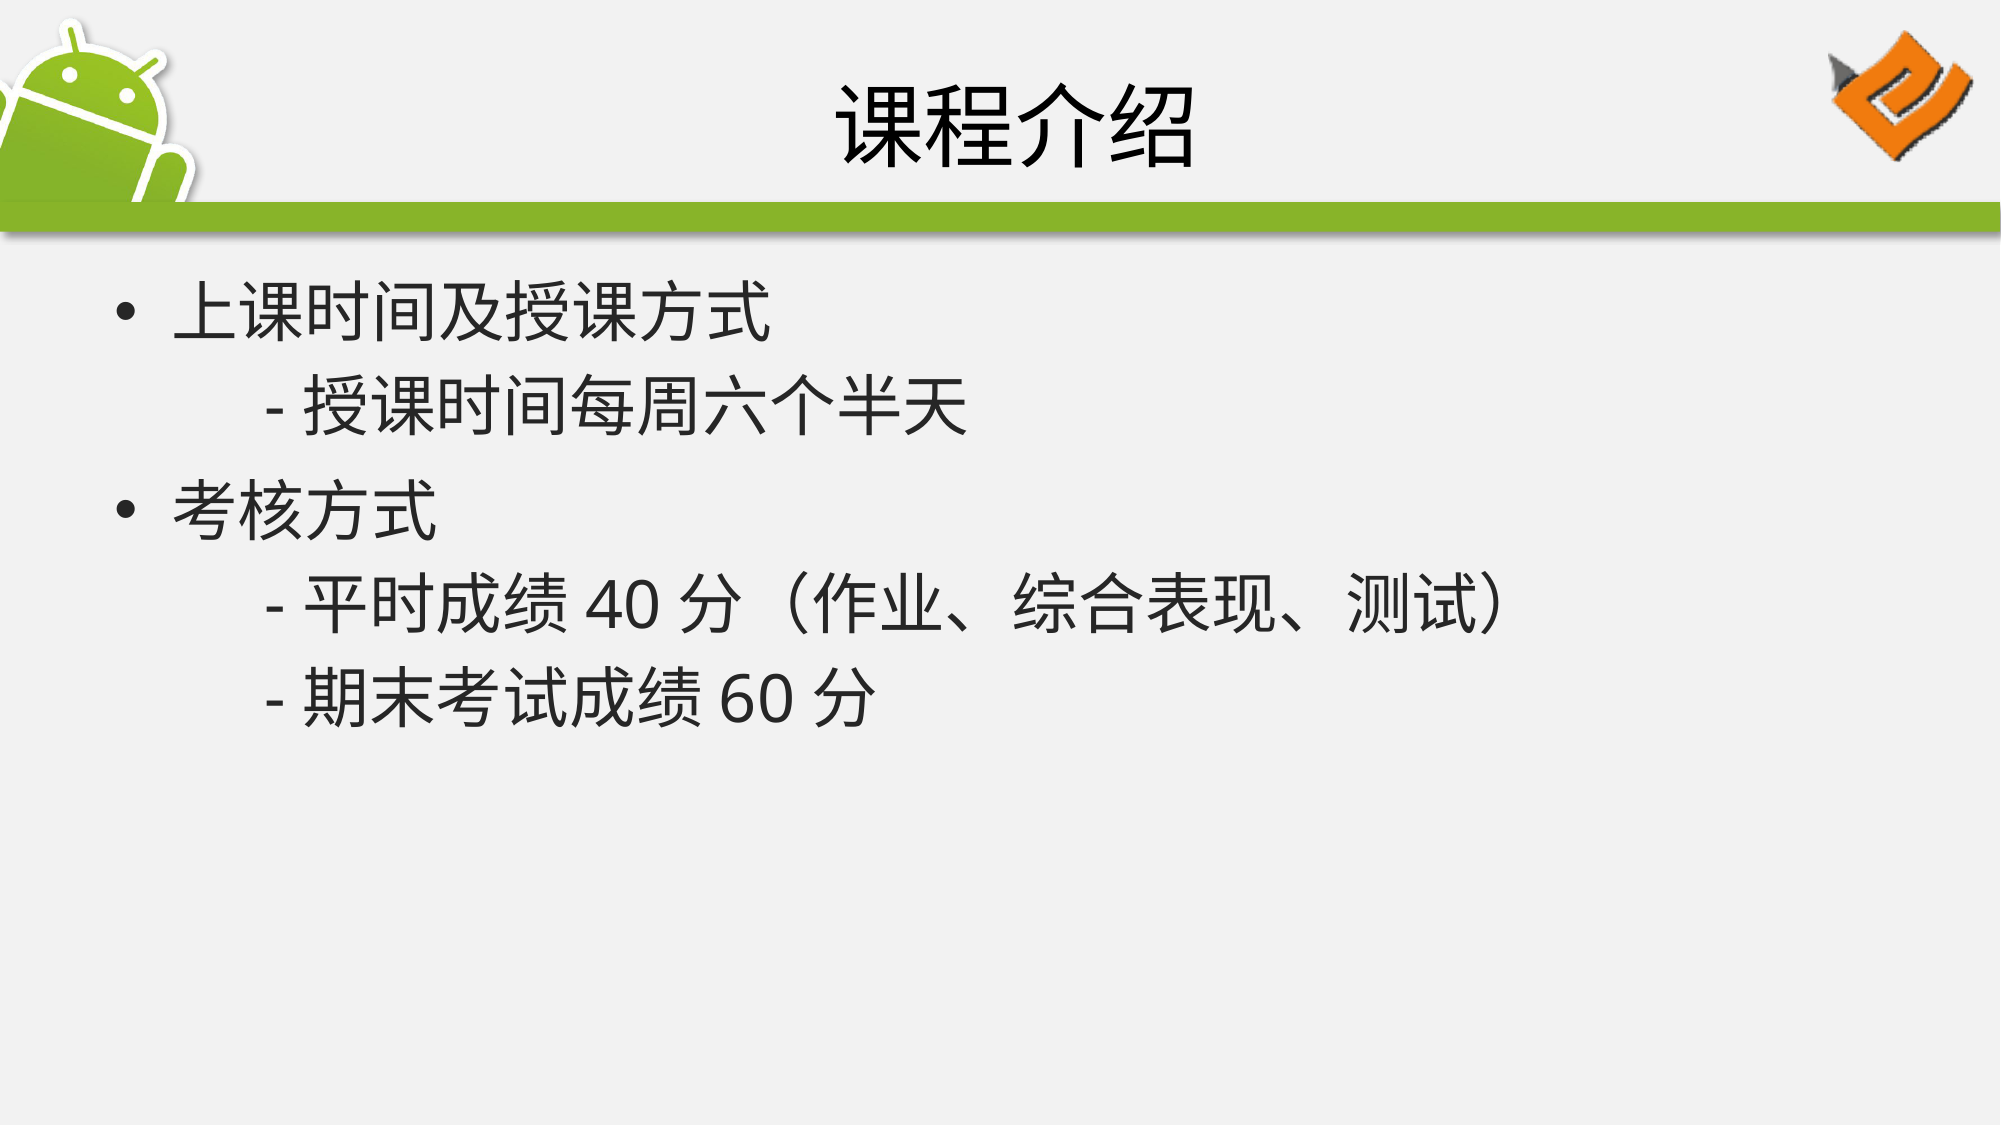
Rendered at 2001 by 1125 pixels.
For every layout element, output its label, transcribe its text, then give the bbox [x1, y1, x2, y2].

list 上课时间及授课方式 授课时间每周六个半天 考核方式 平时成绩40分（作业、综合表现、测试） 期末考试成绩60分 [99, 262, 1900, 1005]
picture [1828, 30, 1973, 161]
picture [0, 7, 209, 202]
title 课程介绍 [208, 45, 1824, 203]
